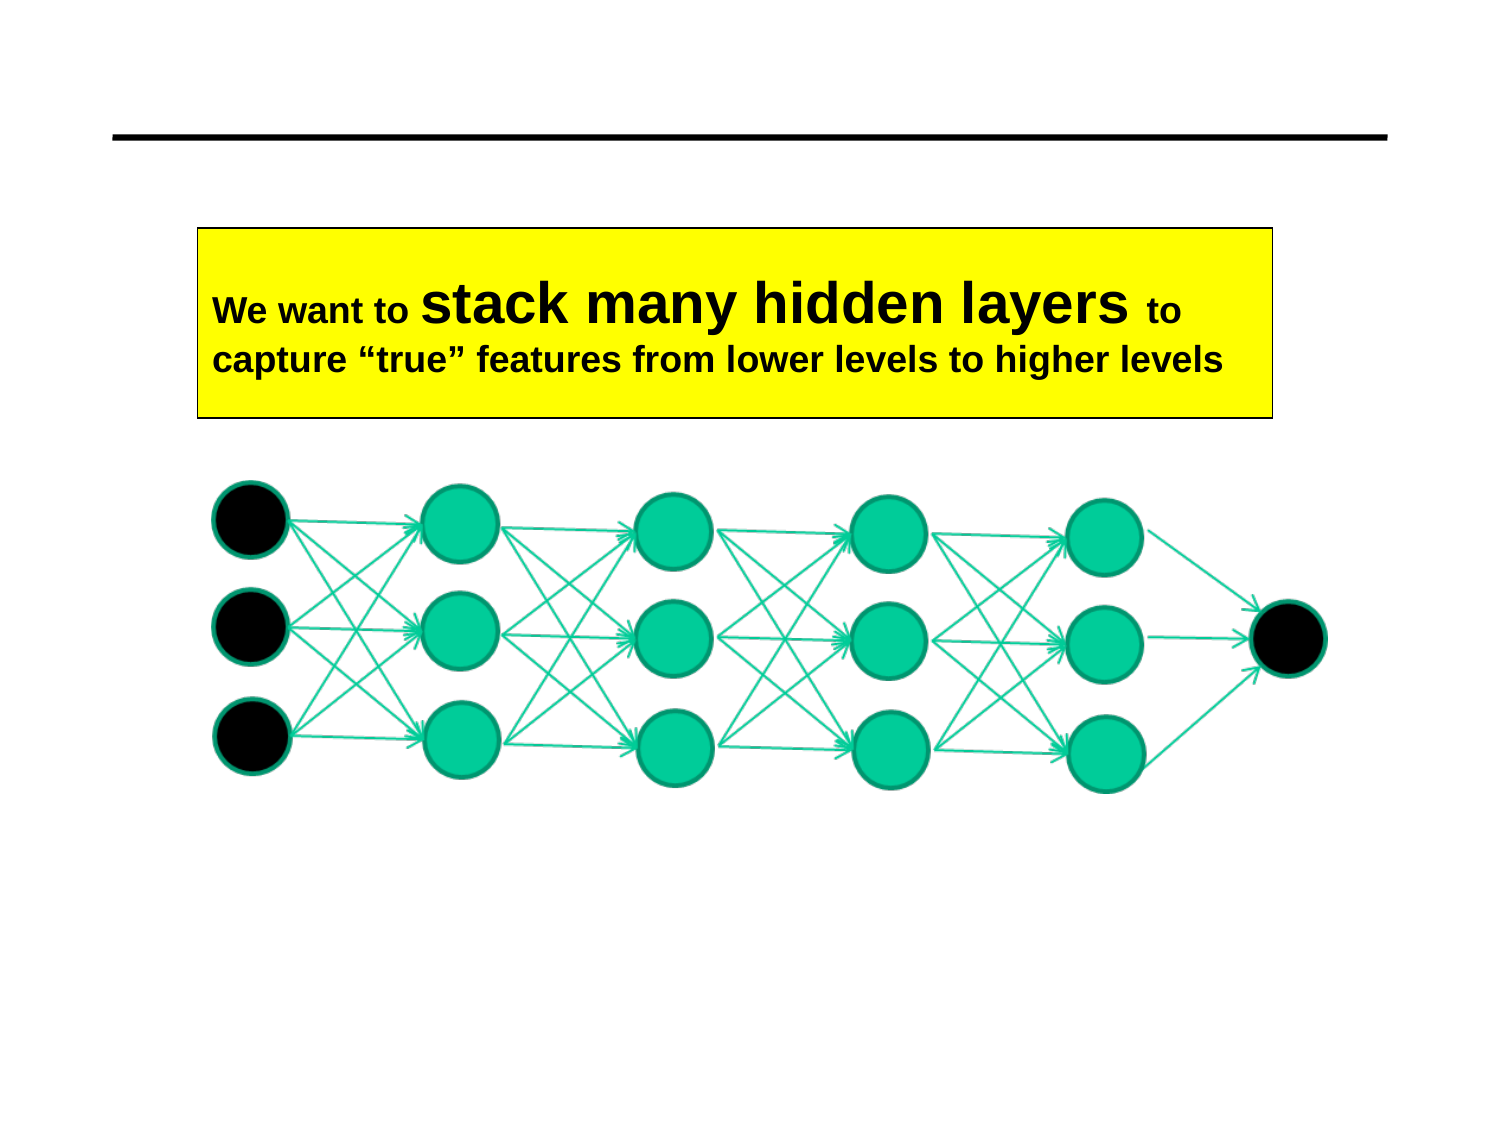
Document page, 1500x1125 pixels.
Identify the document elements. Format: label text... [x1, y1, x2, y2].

text_box We want to stack many hidden layers to capture “true” features from lower levels to higher levels [197, 227, 1273, 418]
picture [211, 480, 1329, 794]
